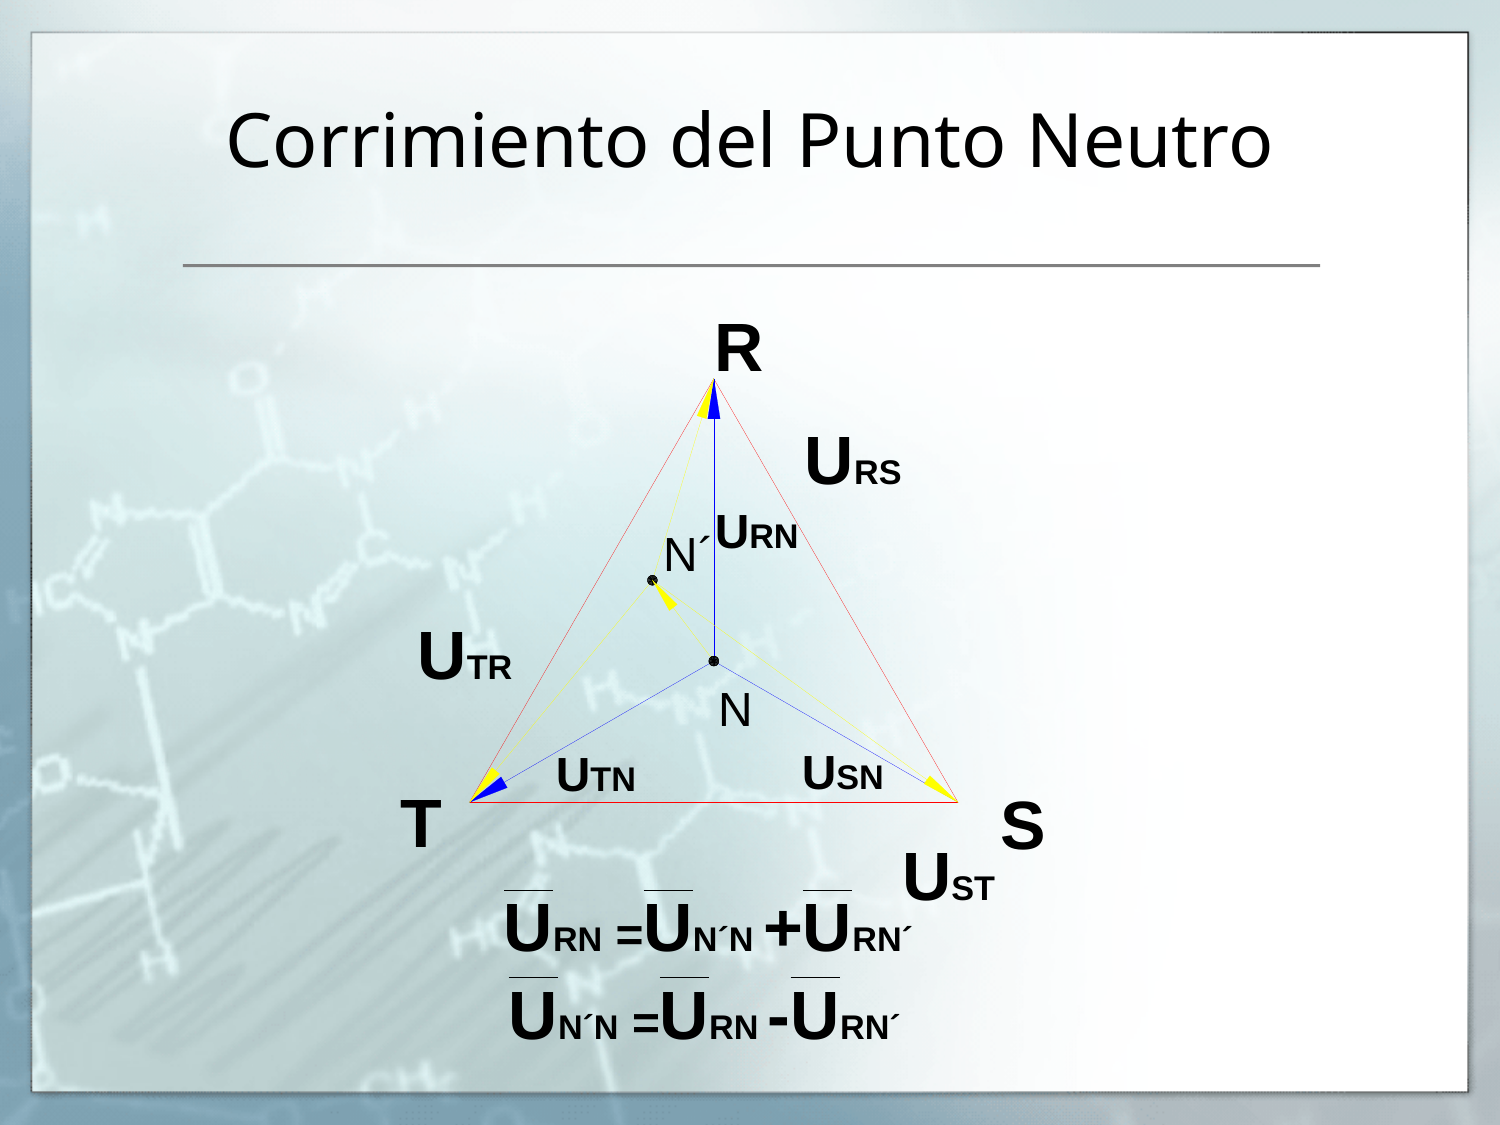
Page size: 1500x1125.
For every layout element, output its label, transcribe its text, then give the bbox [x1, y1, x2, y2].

picture [0, 213, 1500, 1125]
title Corrimiento del Punto Neutro [0, 62, 1500, 213]
picture [0, 0, 1500, 62]
